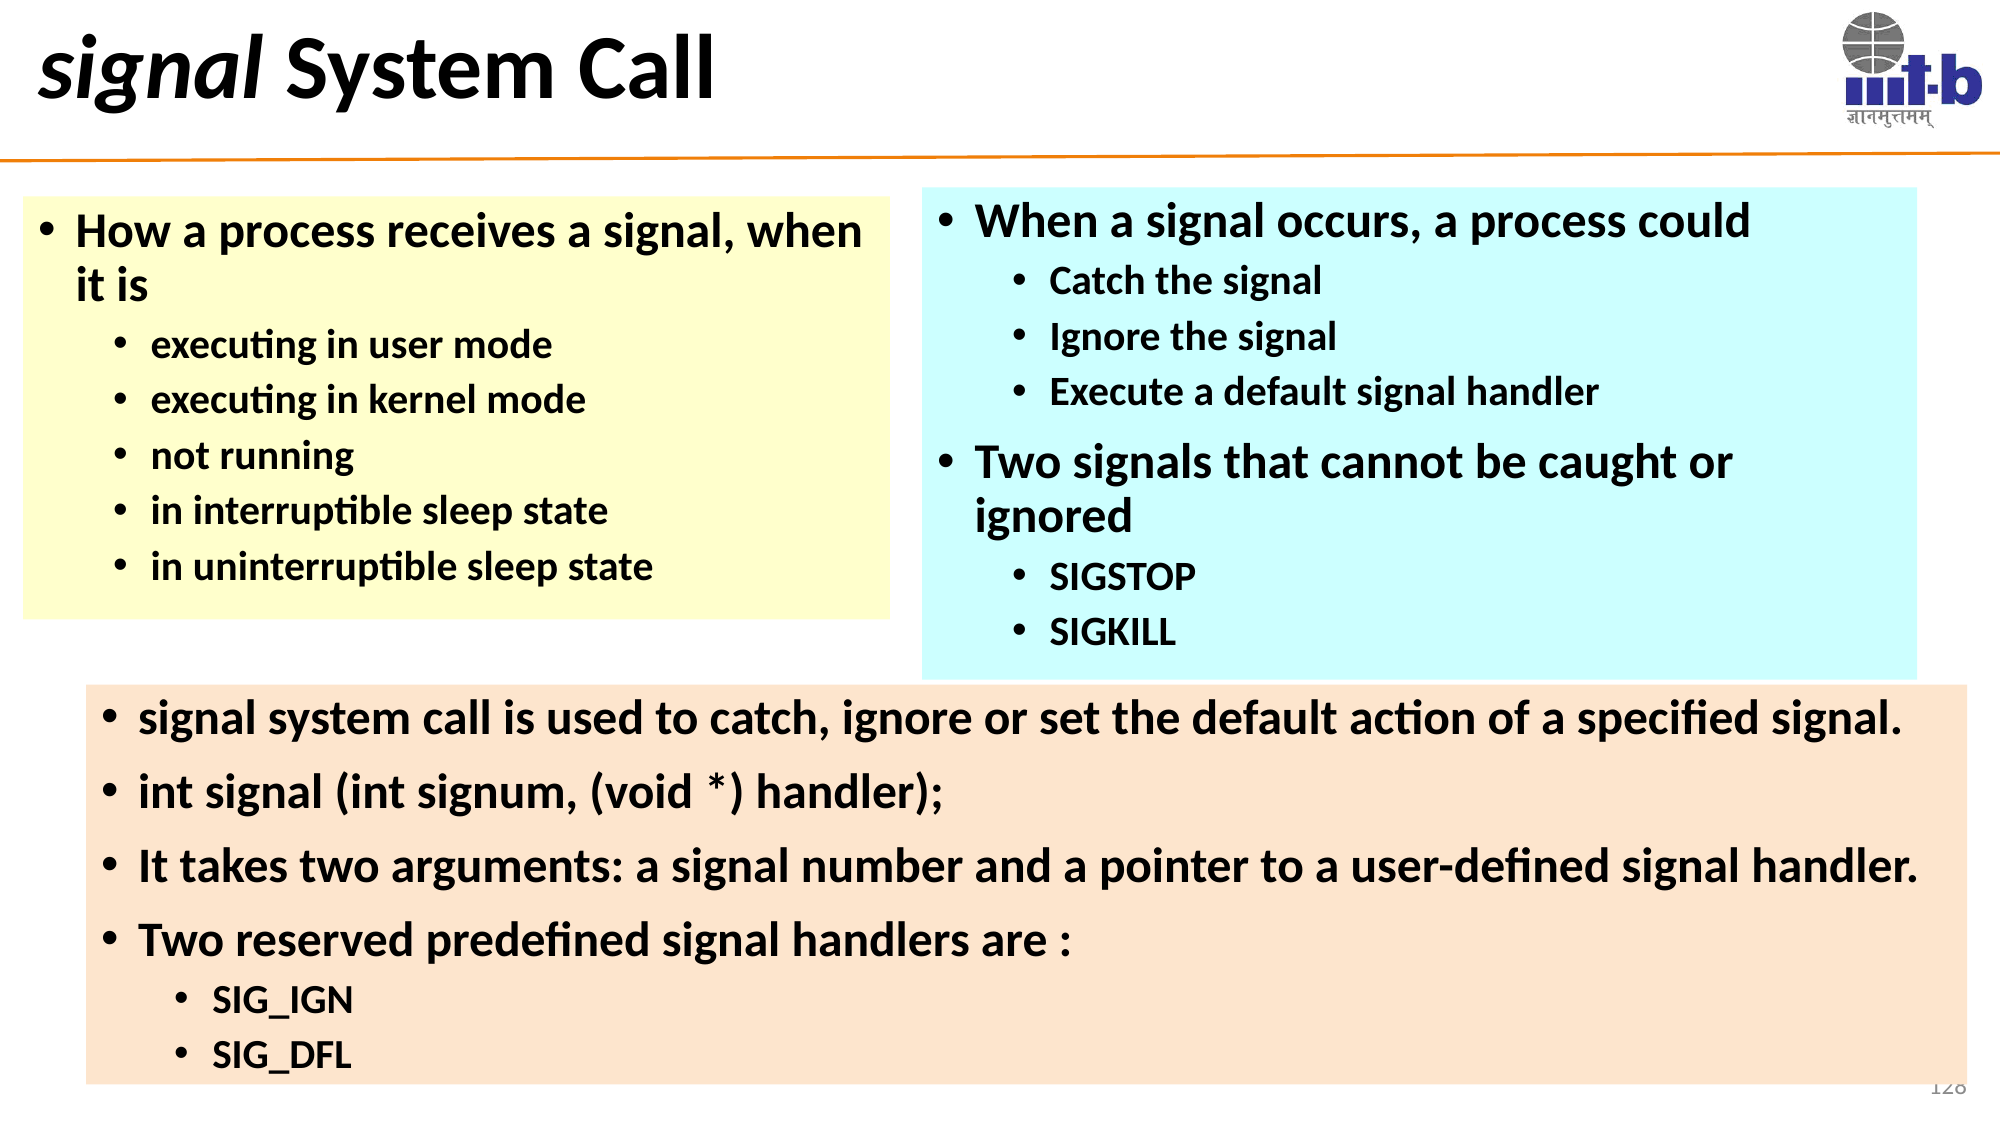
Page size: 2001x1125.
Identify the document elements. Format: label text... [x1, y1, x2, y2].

text_box When a signal occurs, a process could Catch the signal Ignore the signal Execute a default signal handler Two signals that cannot be caught or ignored SIGSTOP SIGKILL [922, 187, 1918, 680]
text_box signal system call is used to catch, ignore or set the default action of a specified signal. int signal (int signum, (void *) handler); It takes two arguments: a signal number and a pointer to a user-defined signal handler. Two reserved predefined signal handlers are : SIG_IGN SIG_DFL [86, 684, 1968, 1085]
title signal System Call [23, 7, 1957, 132]
text_box How a process receives a signal, when it is executing in user mode executing in kernel mode not running in interruptible sleep state in uninterruptible sleep state [23, 196, 890, 620]
slide_number 128 [1532, 1054, 1983, 1115]
picture [1957, 8, 1983, 130]
